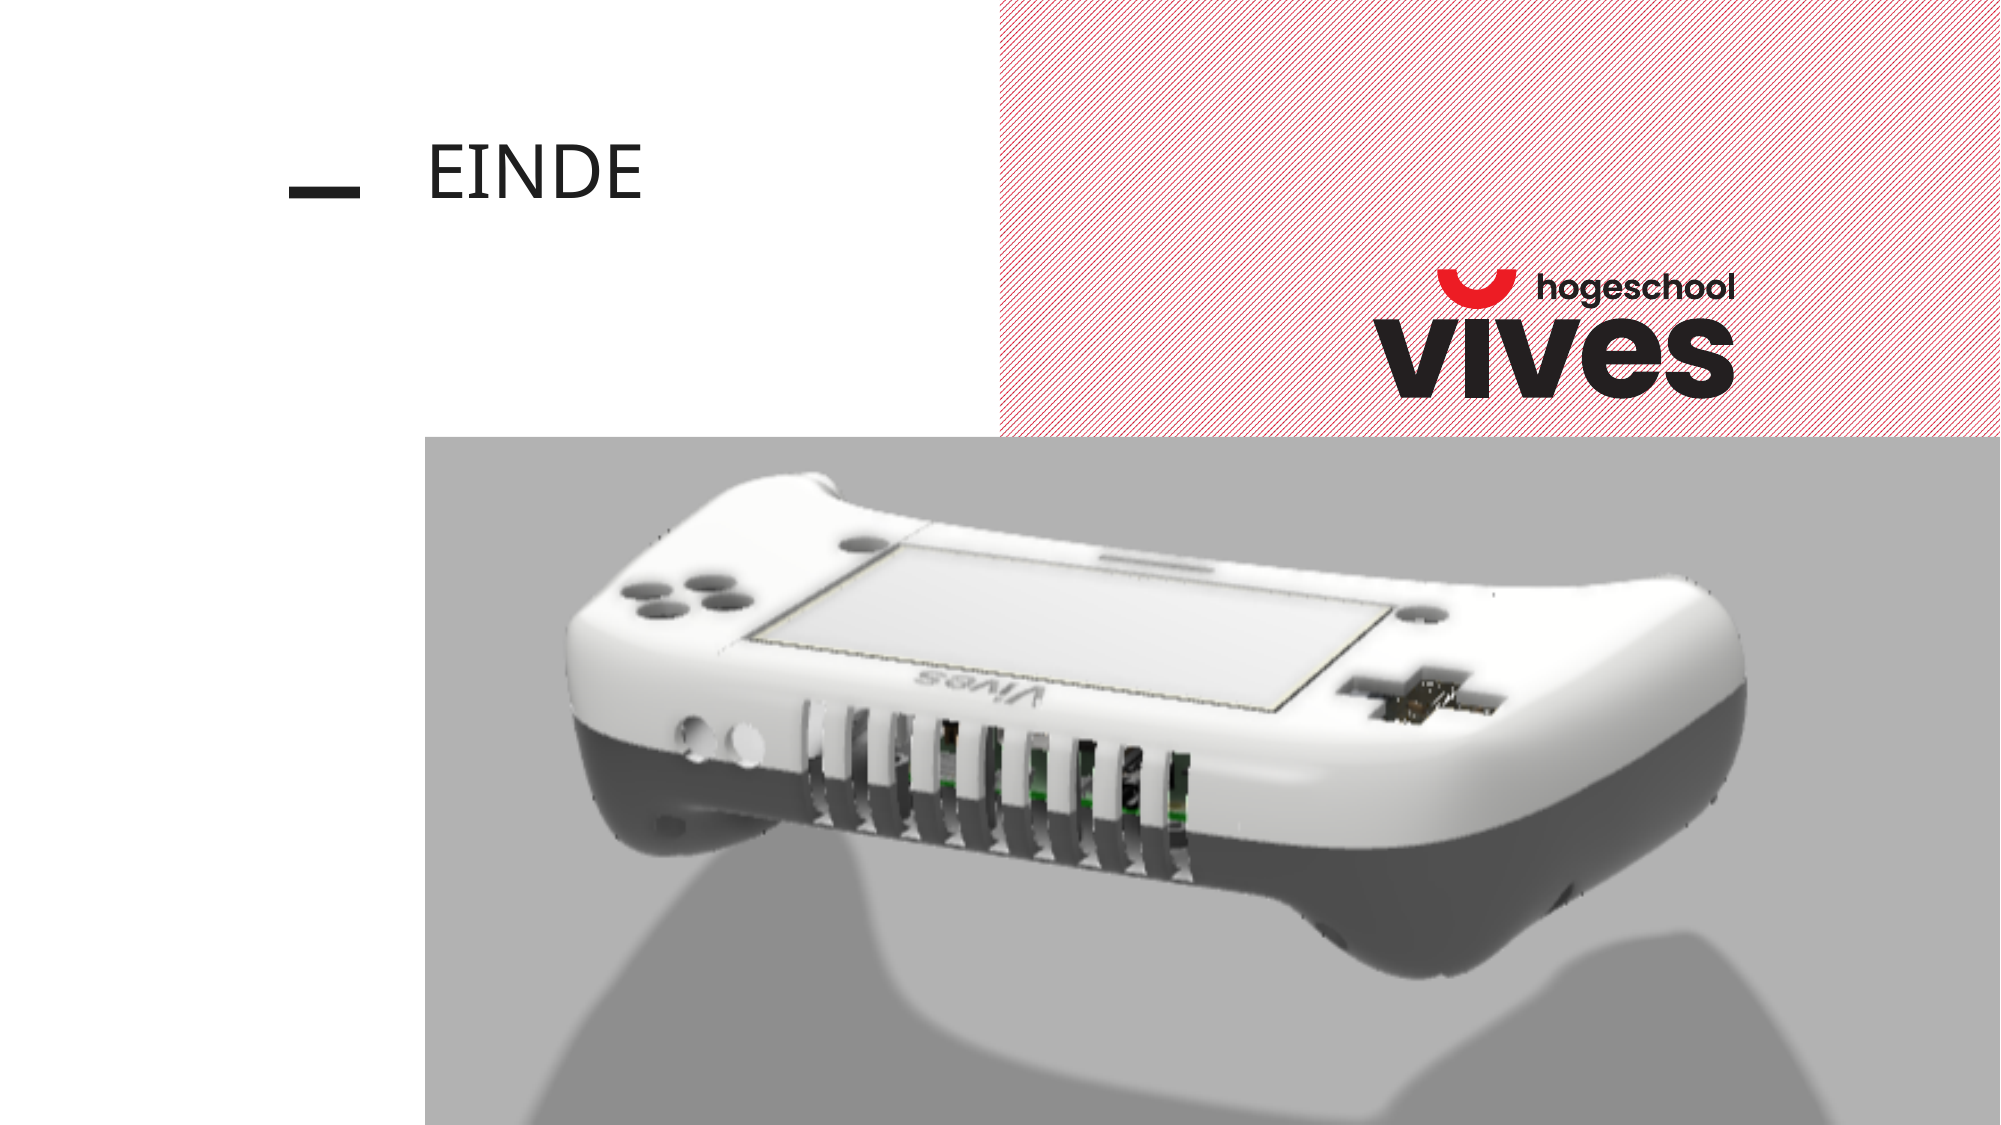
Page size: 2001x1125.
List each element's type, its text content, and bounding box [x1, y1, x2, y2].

title EINDE [425, 126, 1930, 232]
picture [424, 0, 2000, 1125]
